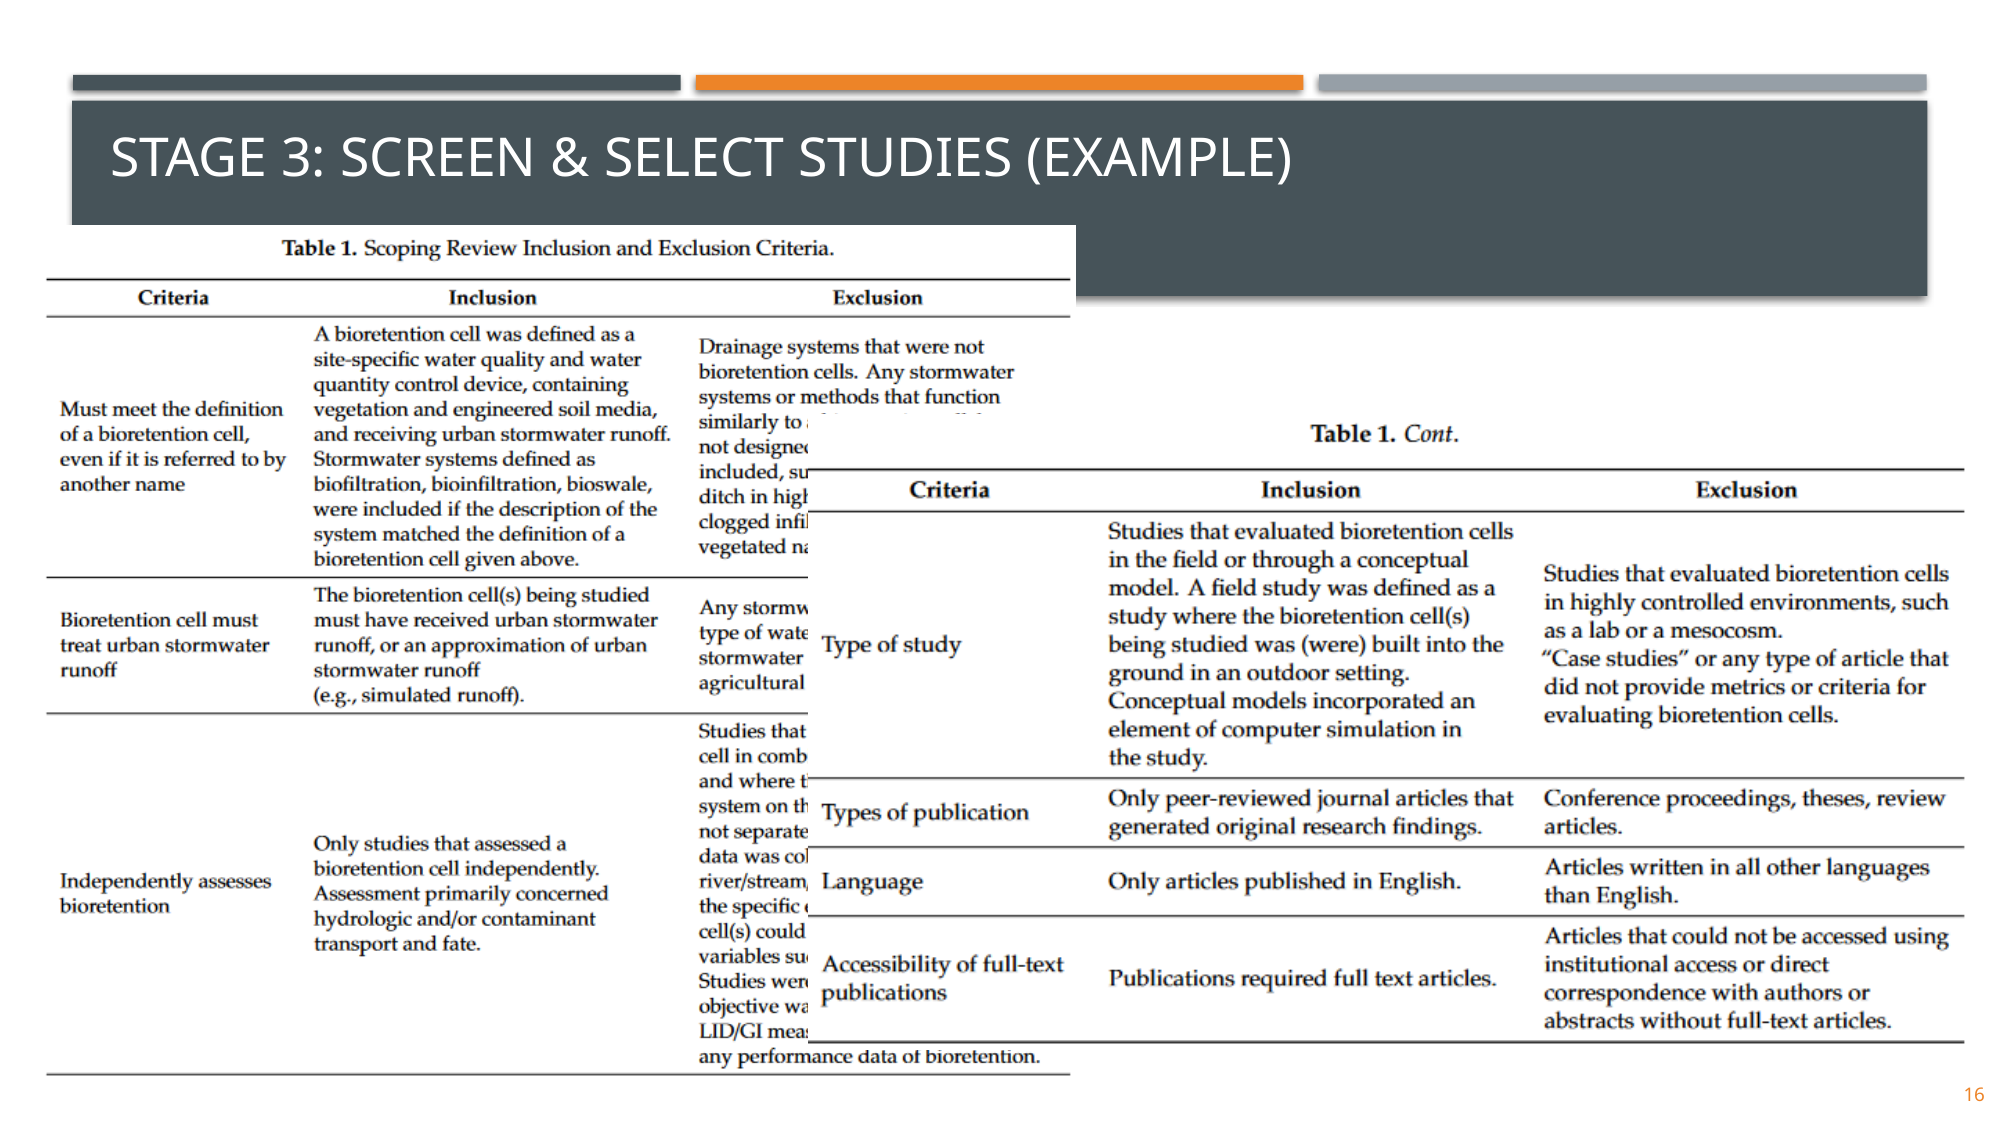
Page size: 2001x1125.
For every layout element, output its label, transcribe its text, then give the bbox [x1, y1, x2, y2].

title Stage 3: Screen & Select Studies (example) [95, 115, 1905, 195]
picture [43, 225, 1974, 1077]
slide_number 16 [1827, 1065, 2000, 1125]
